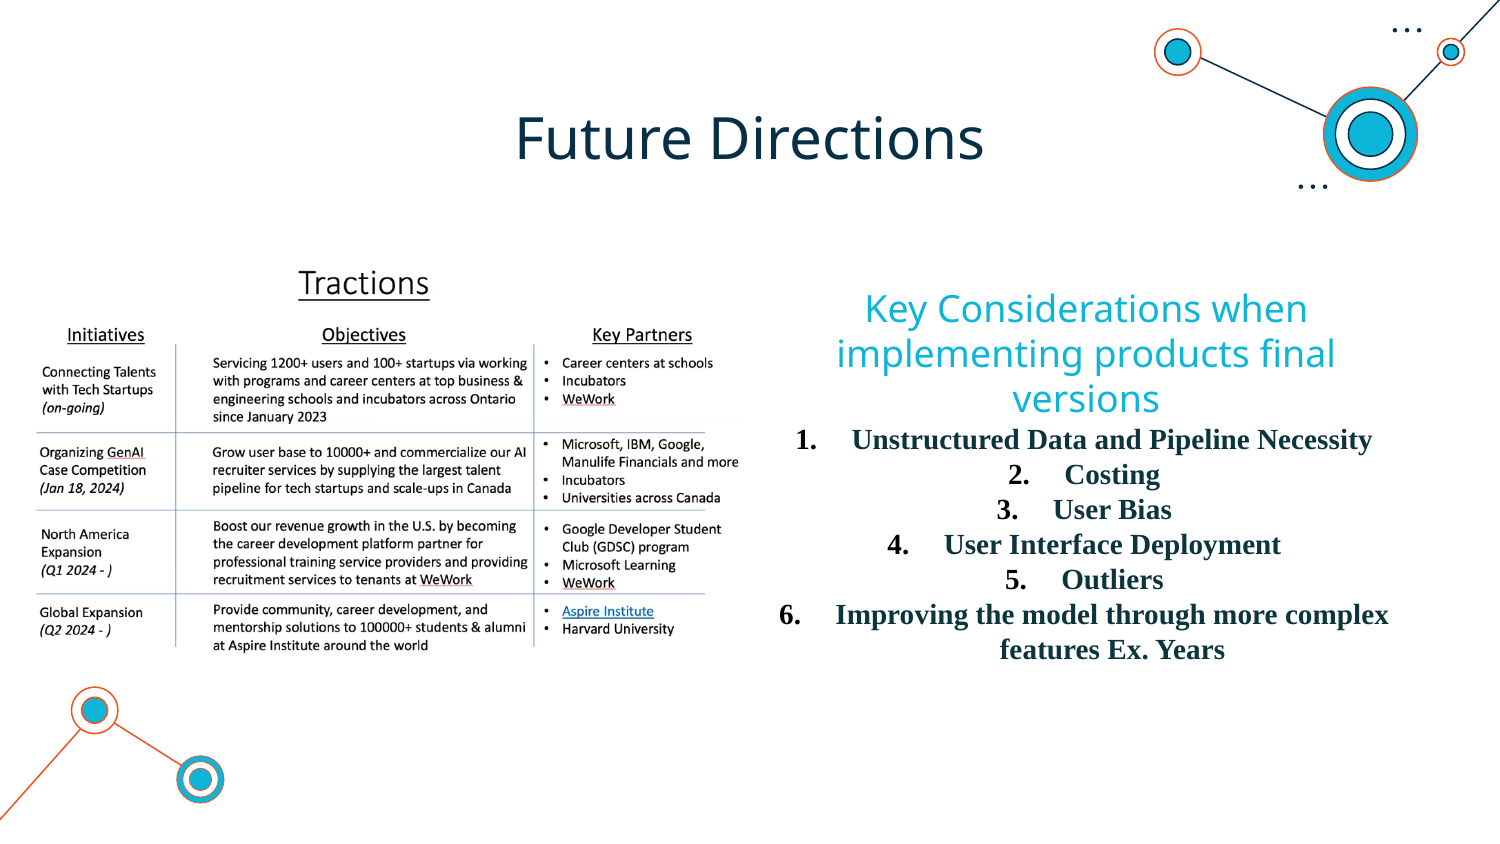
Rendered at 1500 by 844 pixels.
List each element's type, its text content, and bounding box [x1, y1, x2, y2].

text_box Key Considerations when implementing products final versions [791, 269, 1382, 391]
text_box Unstructured Data and Pipeline Necessity Costing User Bias User Interface Deployment Outliers Improving the model through more complex features Ex. Years [749, 405, 1452, 530]
title Future Directions [118, 86, 1382, 181]
picture [0, 255, 745, 659]
